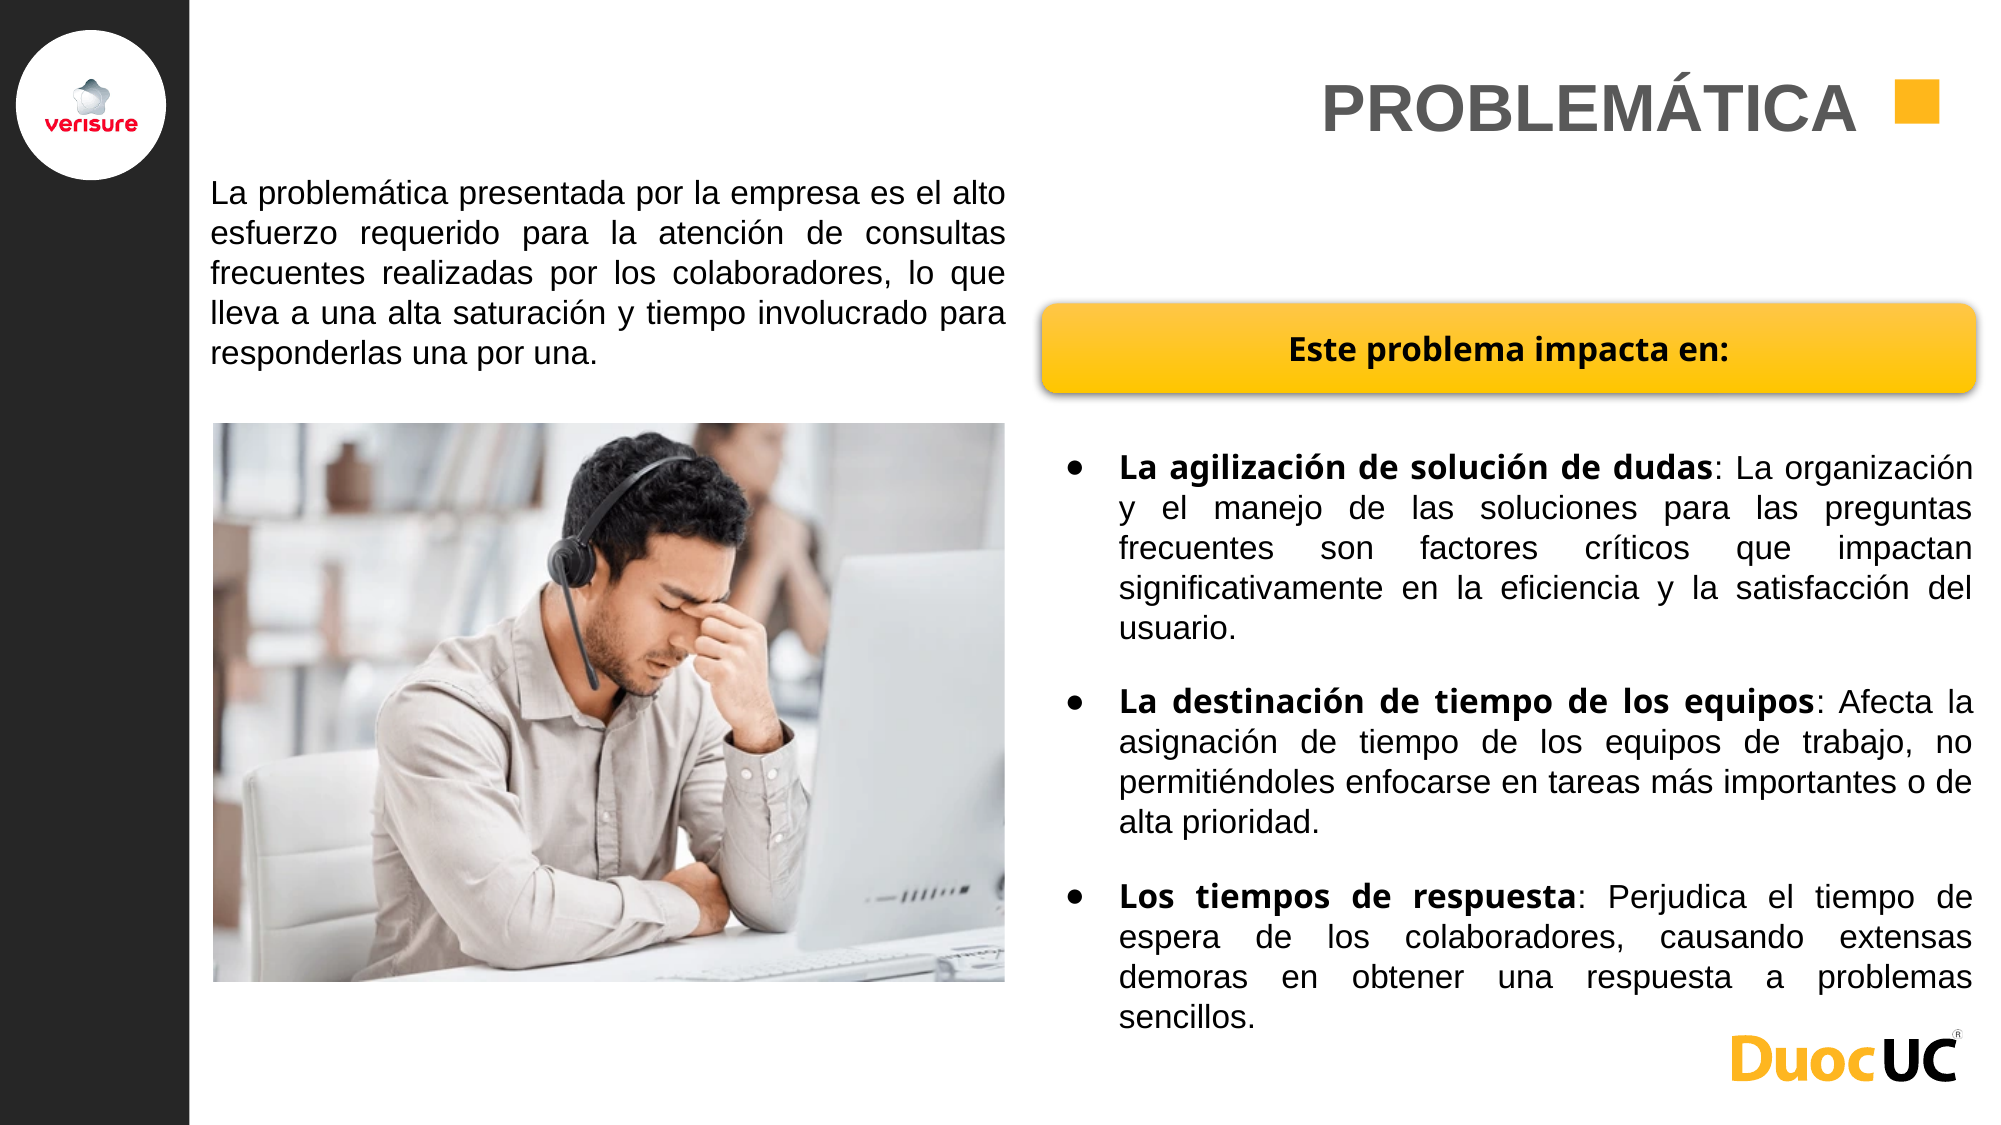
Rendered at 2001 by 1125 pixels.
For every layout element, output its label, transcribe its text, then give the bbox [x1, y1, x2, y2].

picture [212, 423, 1005, 982]
text_box La agilización de solución de dudas: La organización y el manejo de las soluciones para las preguntas frecuentes son factores críticos que impactan significativamente en la eficiencia y la satisfacción del usuario. La destinación de tiempo de los equipos: Afecta la asignación de tiempo de los equipos de trabajo, no permitiéndoles enfocarse en tareas más importantes o de alta prioridad. Los tiempos de respuesta: Perjudica el tiempo de espera de los colaboradores, causando extensas demoras en obtener una respuesta a problemas sencillos. [1028, 438, 1989, 966]
picture [15, 29, 167, 181]
list PROBLEMÁTICA [1068, 66, 1875, 144]
text_box La problemática presentada por la empresa es el alto esfuerzo requerido para la atención de consultas frecuentes realizadas por los colaboradores, lo que lleva a una alta saturación y tiempo involucrado para responderlas una por una. [195, 163, 1023, 379]
picture [1952, 1029, 1963, 1039]
text_box Este problema impacta en: [1042, 303, 1976, 393]
